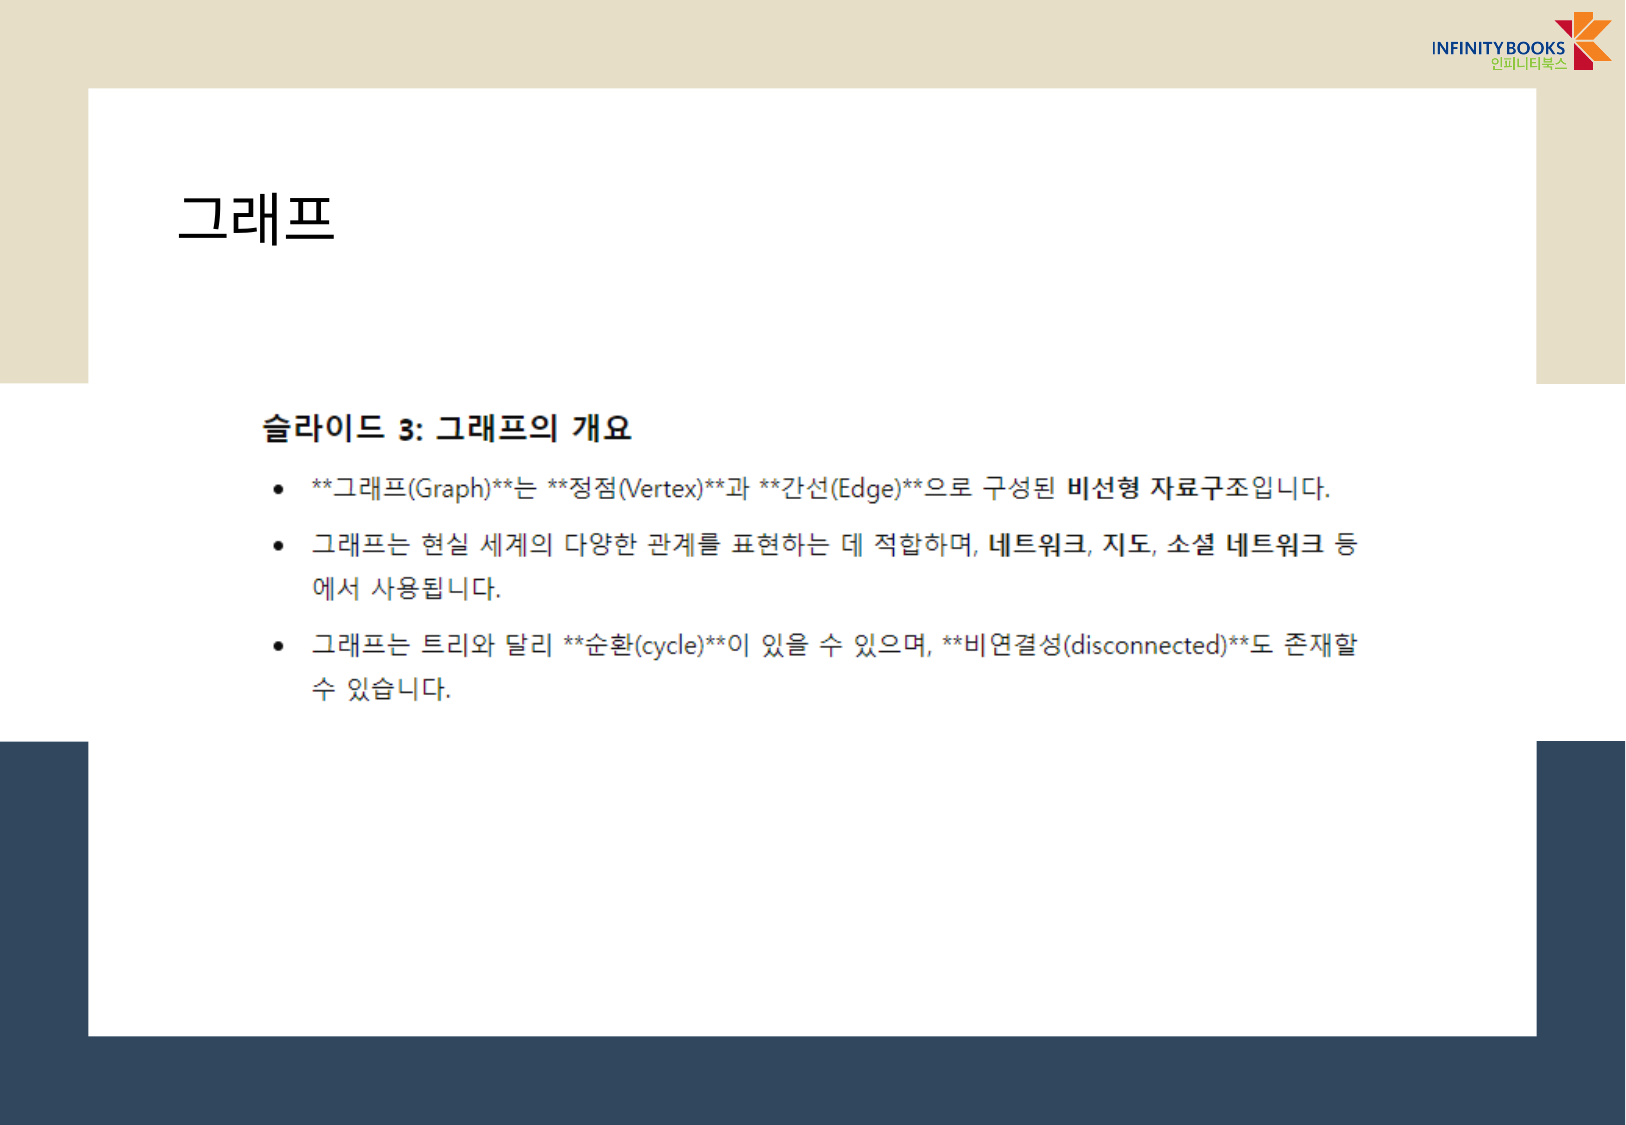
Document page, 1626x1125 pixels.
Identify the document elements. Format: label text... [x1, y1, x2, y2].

picture [1433, 12, 1612, 70]
text_box 그래프 [161, 176, 861, 261]
picture [238, 394, 1387, 731]
